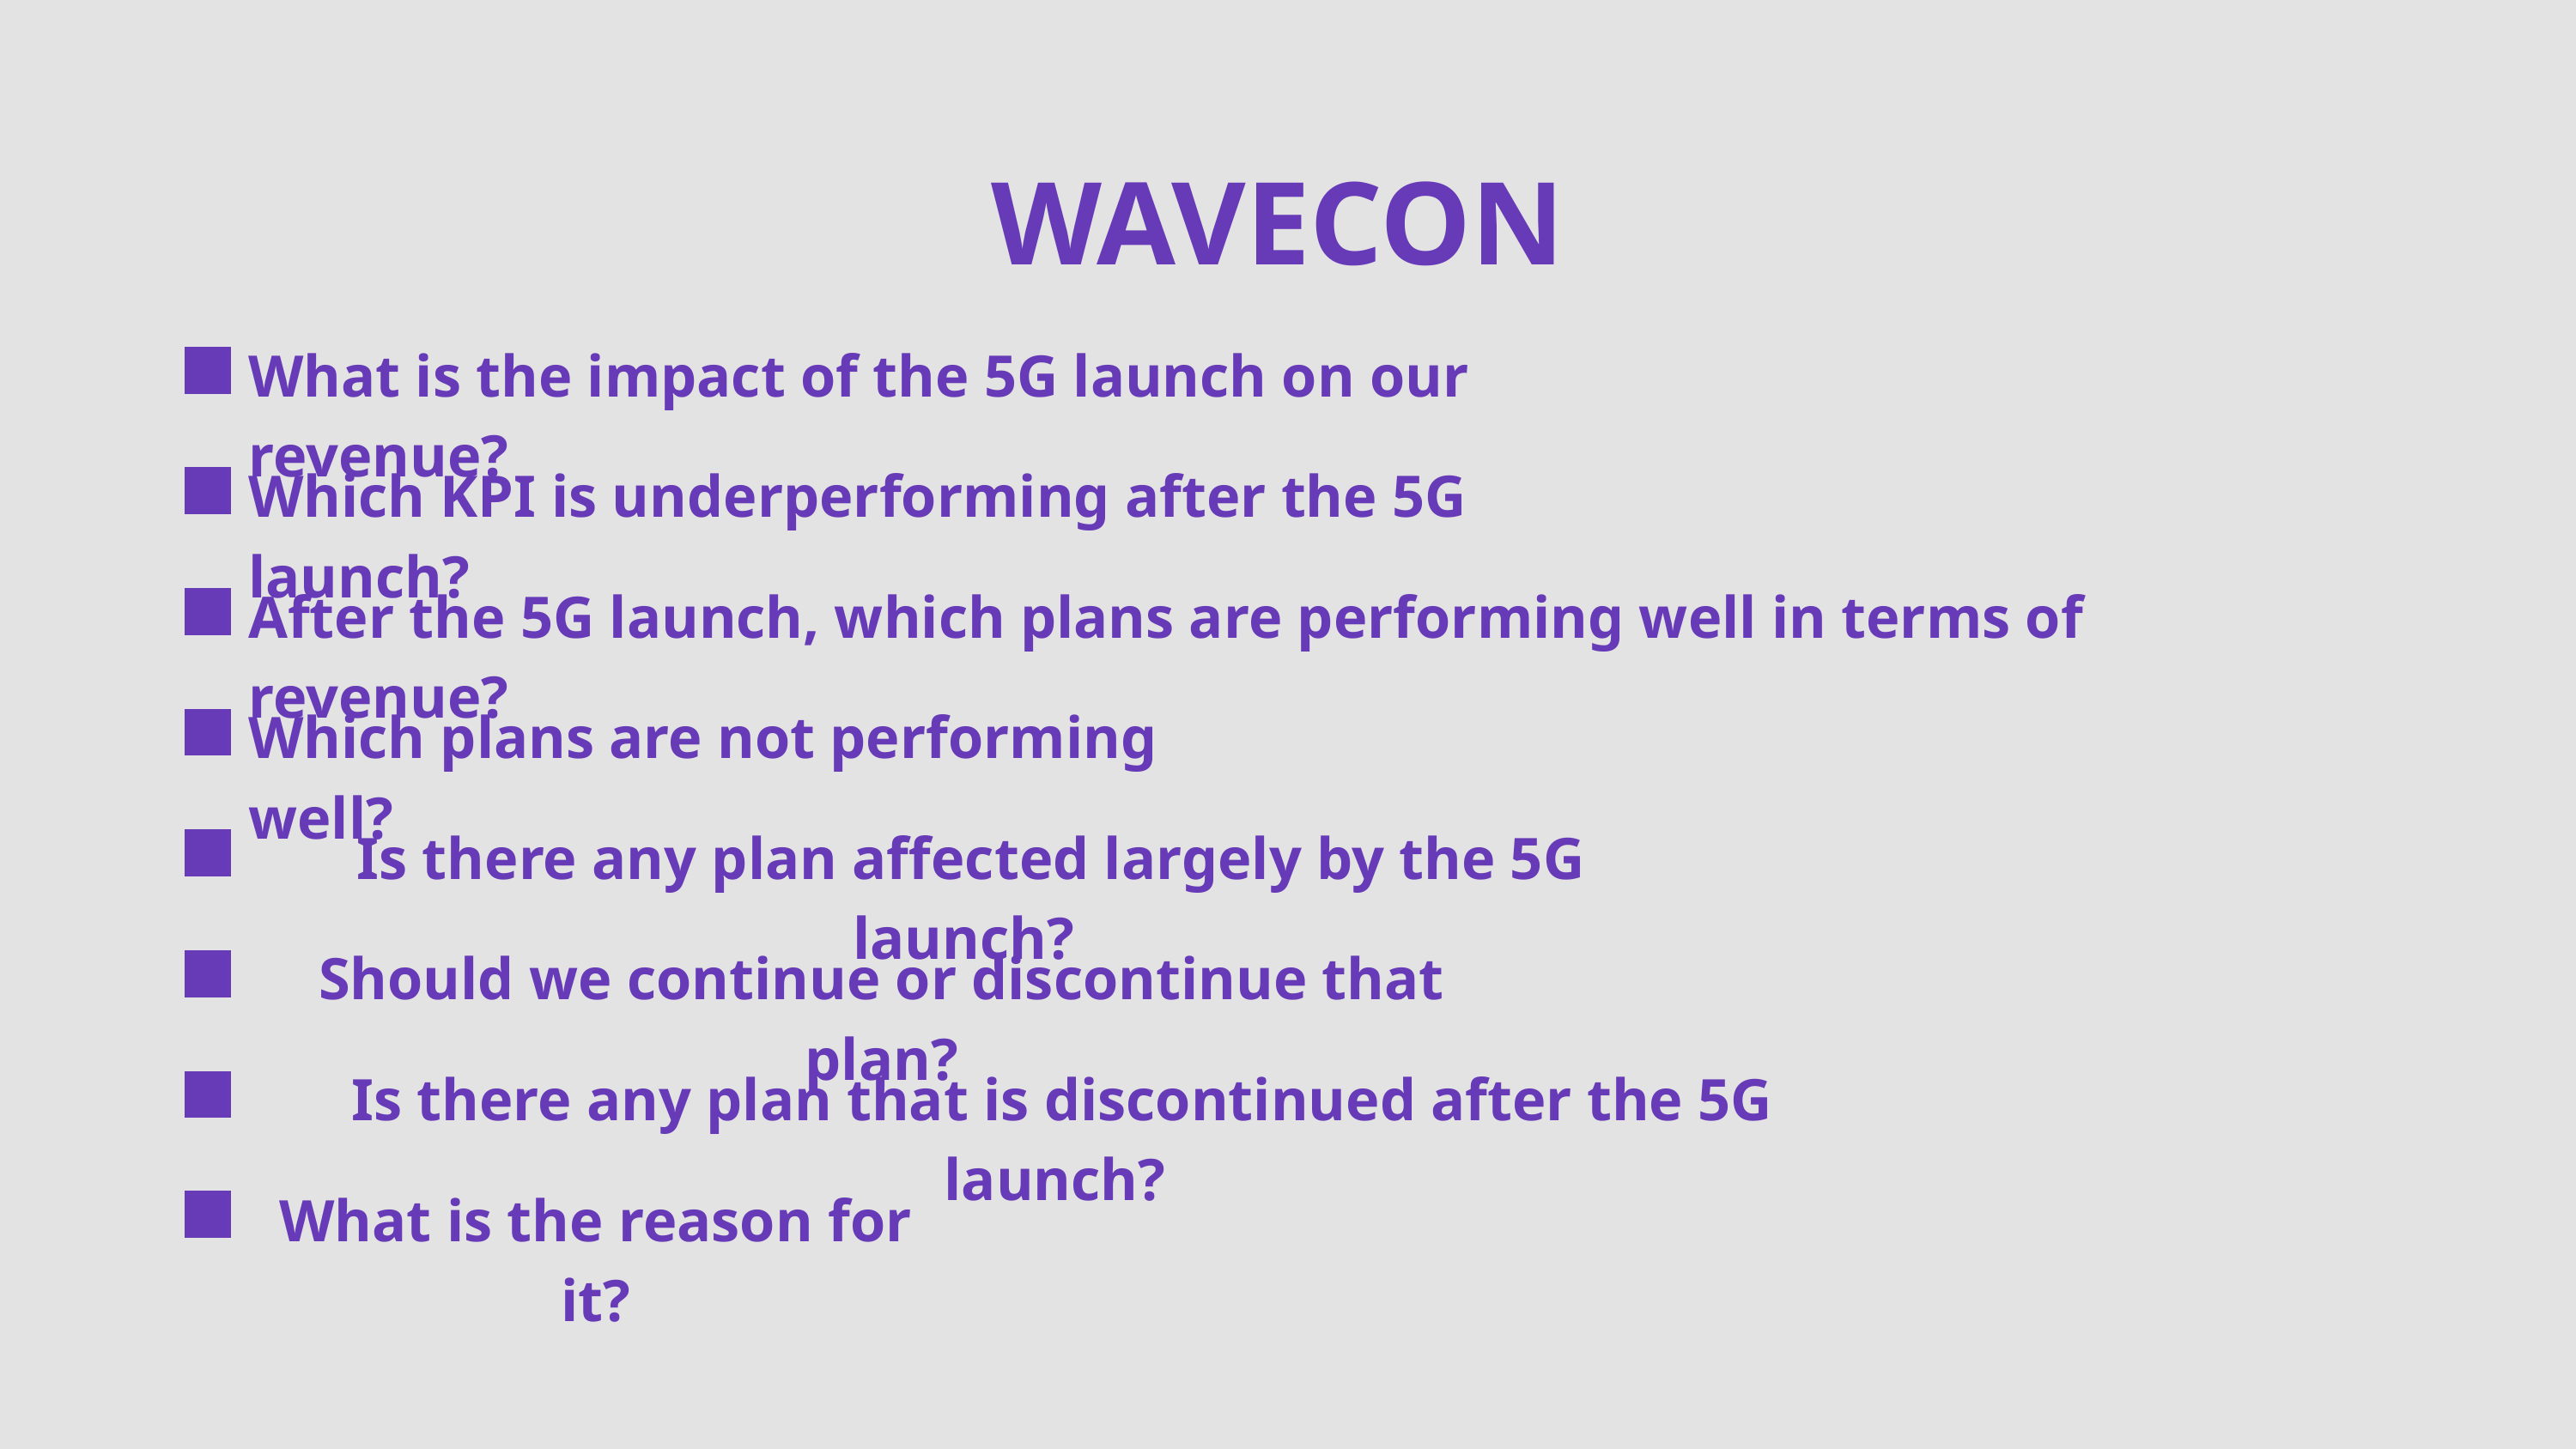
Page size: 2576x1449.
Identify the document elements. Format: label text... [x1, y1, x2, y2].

text_box Is there any plan that is discontinued after the 5G launch? [248, 1052, 1876, 1213]
text_box What is the impact of the 5G launch on our revenue? [248, 328, 1709, 488]
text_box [184, 949, 232, 997]
text_box Which KPI is underperforming after the 5G launch? [248, 448, 1663, 569]
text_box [184, 1070, 232, 1119]
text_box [184, 708, 232, 756]
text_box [184, 346, 232, 394]
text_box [184, 828, 232, 877]
text_box Should we continue or discontinue that plan? [248, 931, 1516, 1052]
text_box What is the reason for it? [248, 1173, 943, 1333]
text_box Which plans are not performing well? [248, 689, 1286, 810]
text_box After the 5G launch, which plans are performing well in terms of revenue? [248, 569, 2313, 730]
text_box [184, 467, 232, 515]
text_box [184, 587, 232, 635]
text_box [184, 1191, 232, 1239]
text_box WAVECON [991, 127, 1585, 288]
text_box Is there any plan affected largely by the 5G launch? [248, 810, 1694, 972]
